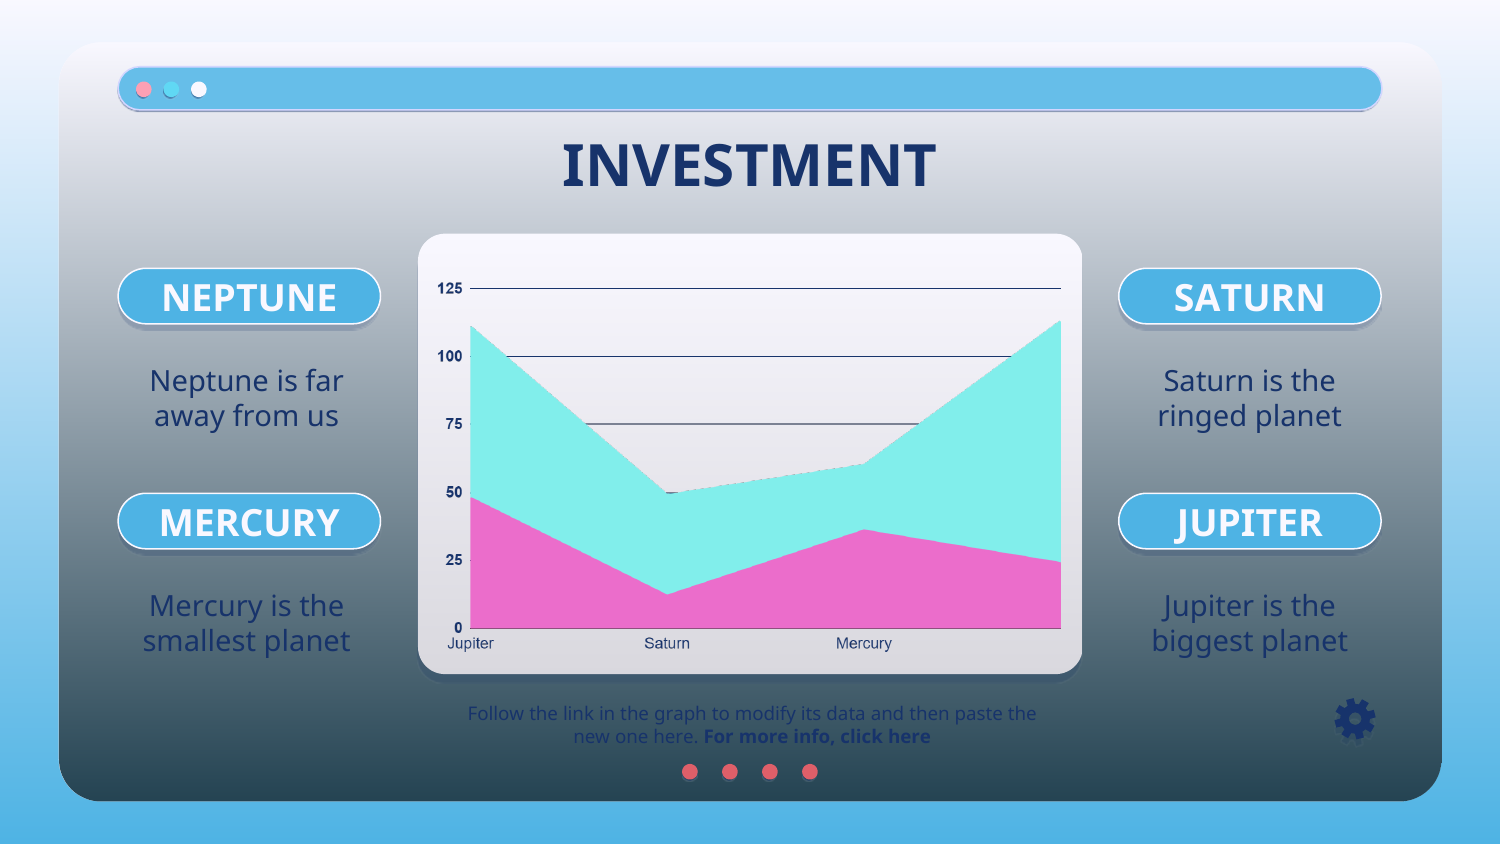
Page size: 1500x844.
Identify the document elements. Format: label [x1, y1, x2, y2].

text_box [1130, 562, 1370, 682]
text_box [134, 493, 365, 549]
text_box [1134, 493, 1366, 549]
text_box [134, 268, 365, 324]
picture [416, 260, 1081, 672]
text_box [1134, 268, 1366, 324]
text_box [129, 562, 369, 682]
text_box [1130, 336, 1370, 457]
text_box [446, 687, 1058, 739]
title [118, 113, 1382, 208]
text_box [129, 336, 369, 457]
